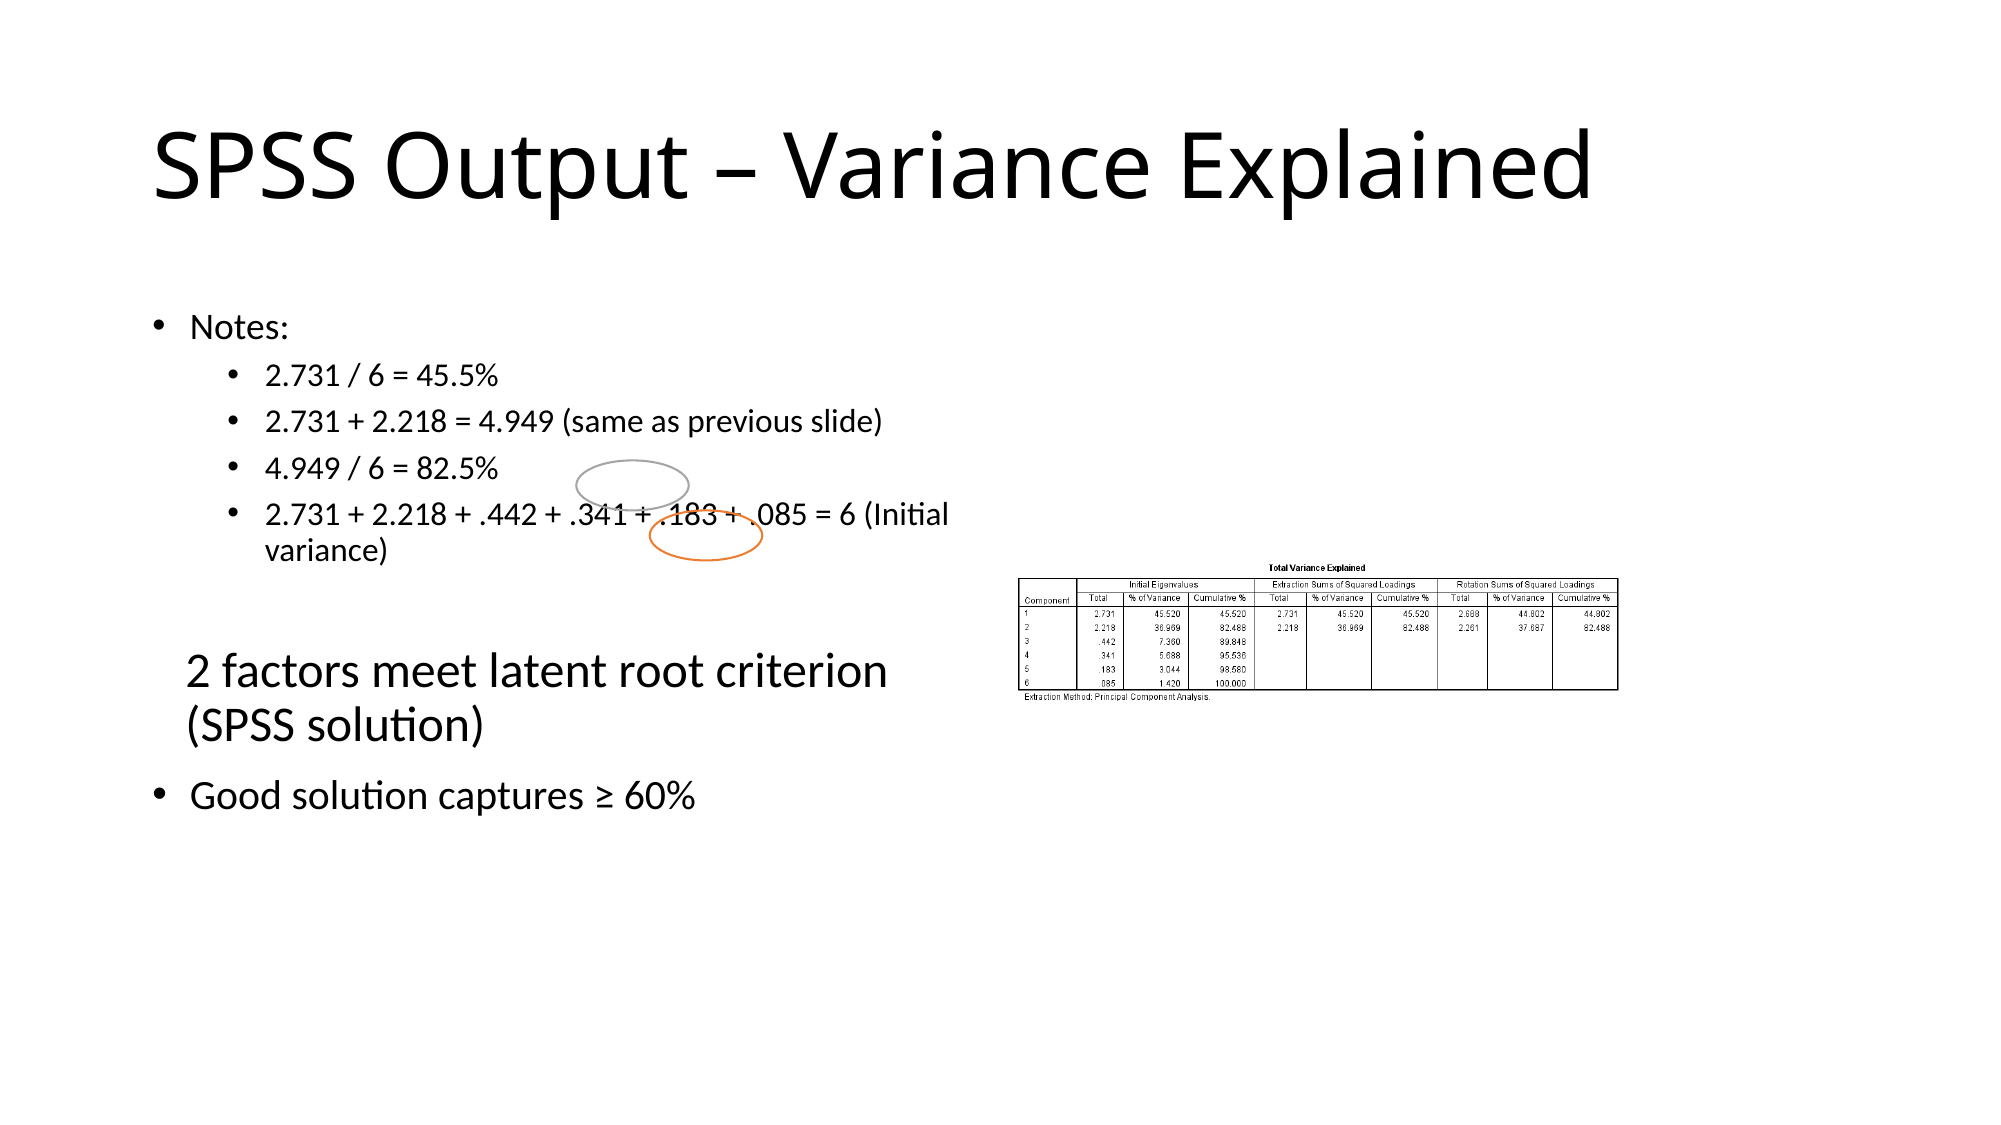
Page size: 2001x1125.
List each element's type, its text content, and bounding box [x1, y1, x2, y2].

list Notes: 2.731 / 6 = 45.5% 2.731 + 2.218 = 4.949 (same as previous slide) 4.949 / 6 = 82.5% 2.731 + 2.218 + .442 + .341 + .183 + .085 = 6 (Initial variance) 2 factors meet latent root criterion (SPSS solution) Good solution captures ≥ 60% [137, 299, 988, 1014]
text_box [648, 509, 764, 562]
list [1015, 558, 1623, 707]
title SPSS Output – Variance Explained [137, 59, 1863, 278]
text_box [575, 459, 690, 512]
